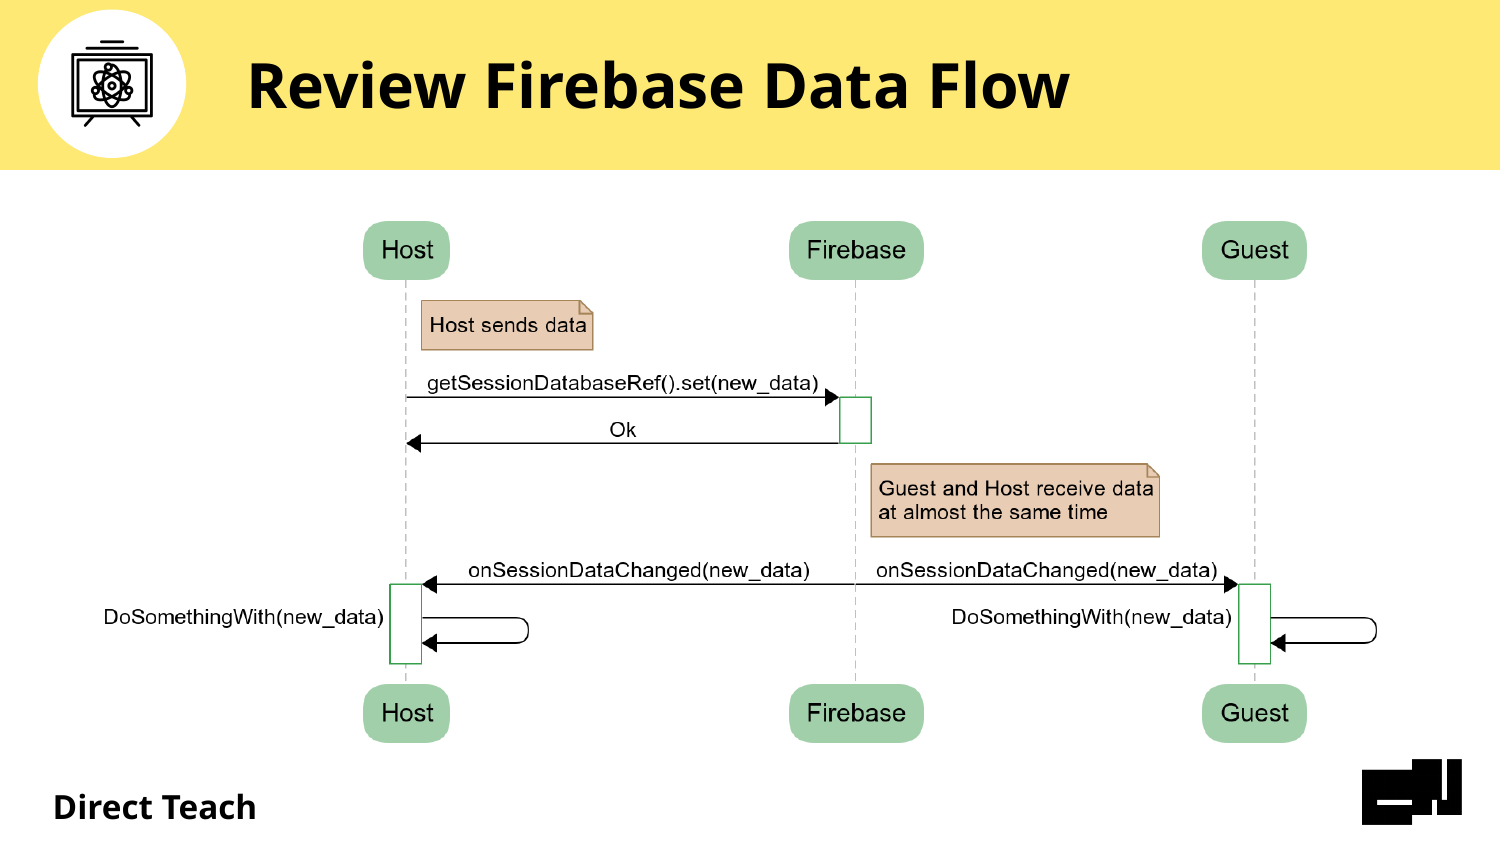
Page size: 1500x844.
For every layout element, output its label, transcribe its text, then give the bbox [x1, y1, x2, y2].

title Review Firebase Data Flow [231, 9, 1463, 158]
picture [87, 197, 1462, 825]
picture [67, 38, 157, 129]
